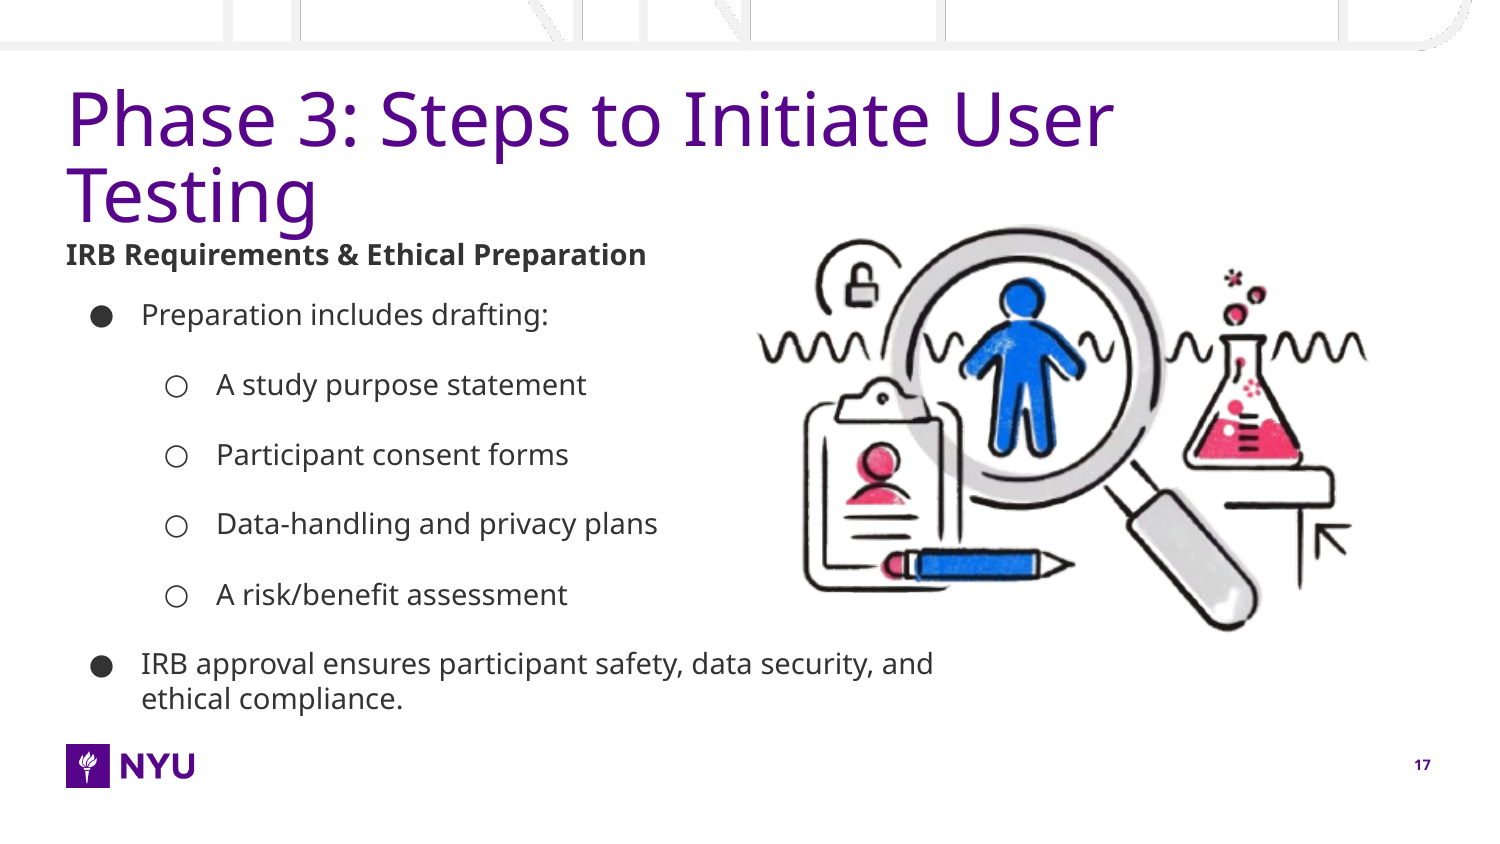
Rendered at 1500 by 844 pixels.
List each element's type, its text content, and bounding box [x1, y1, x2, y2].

picture [0, 0, 1496, 51]
picture [727, 162, 1434, 682]
list IRB Requirements & Ethical Preparation Preparation includes drafting: A study purpose statement Participant consent forms Data-handling and privacy plans A risk/benefit assessment IRB approval ensures participant safety, data security, and ethical compliance. [51, 221, 1033, 720]
title Phase 3: Steps to Initiate User Testing [51, 69, 1290, 221]
picture [66, 744, 195, 788]
